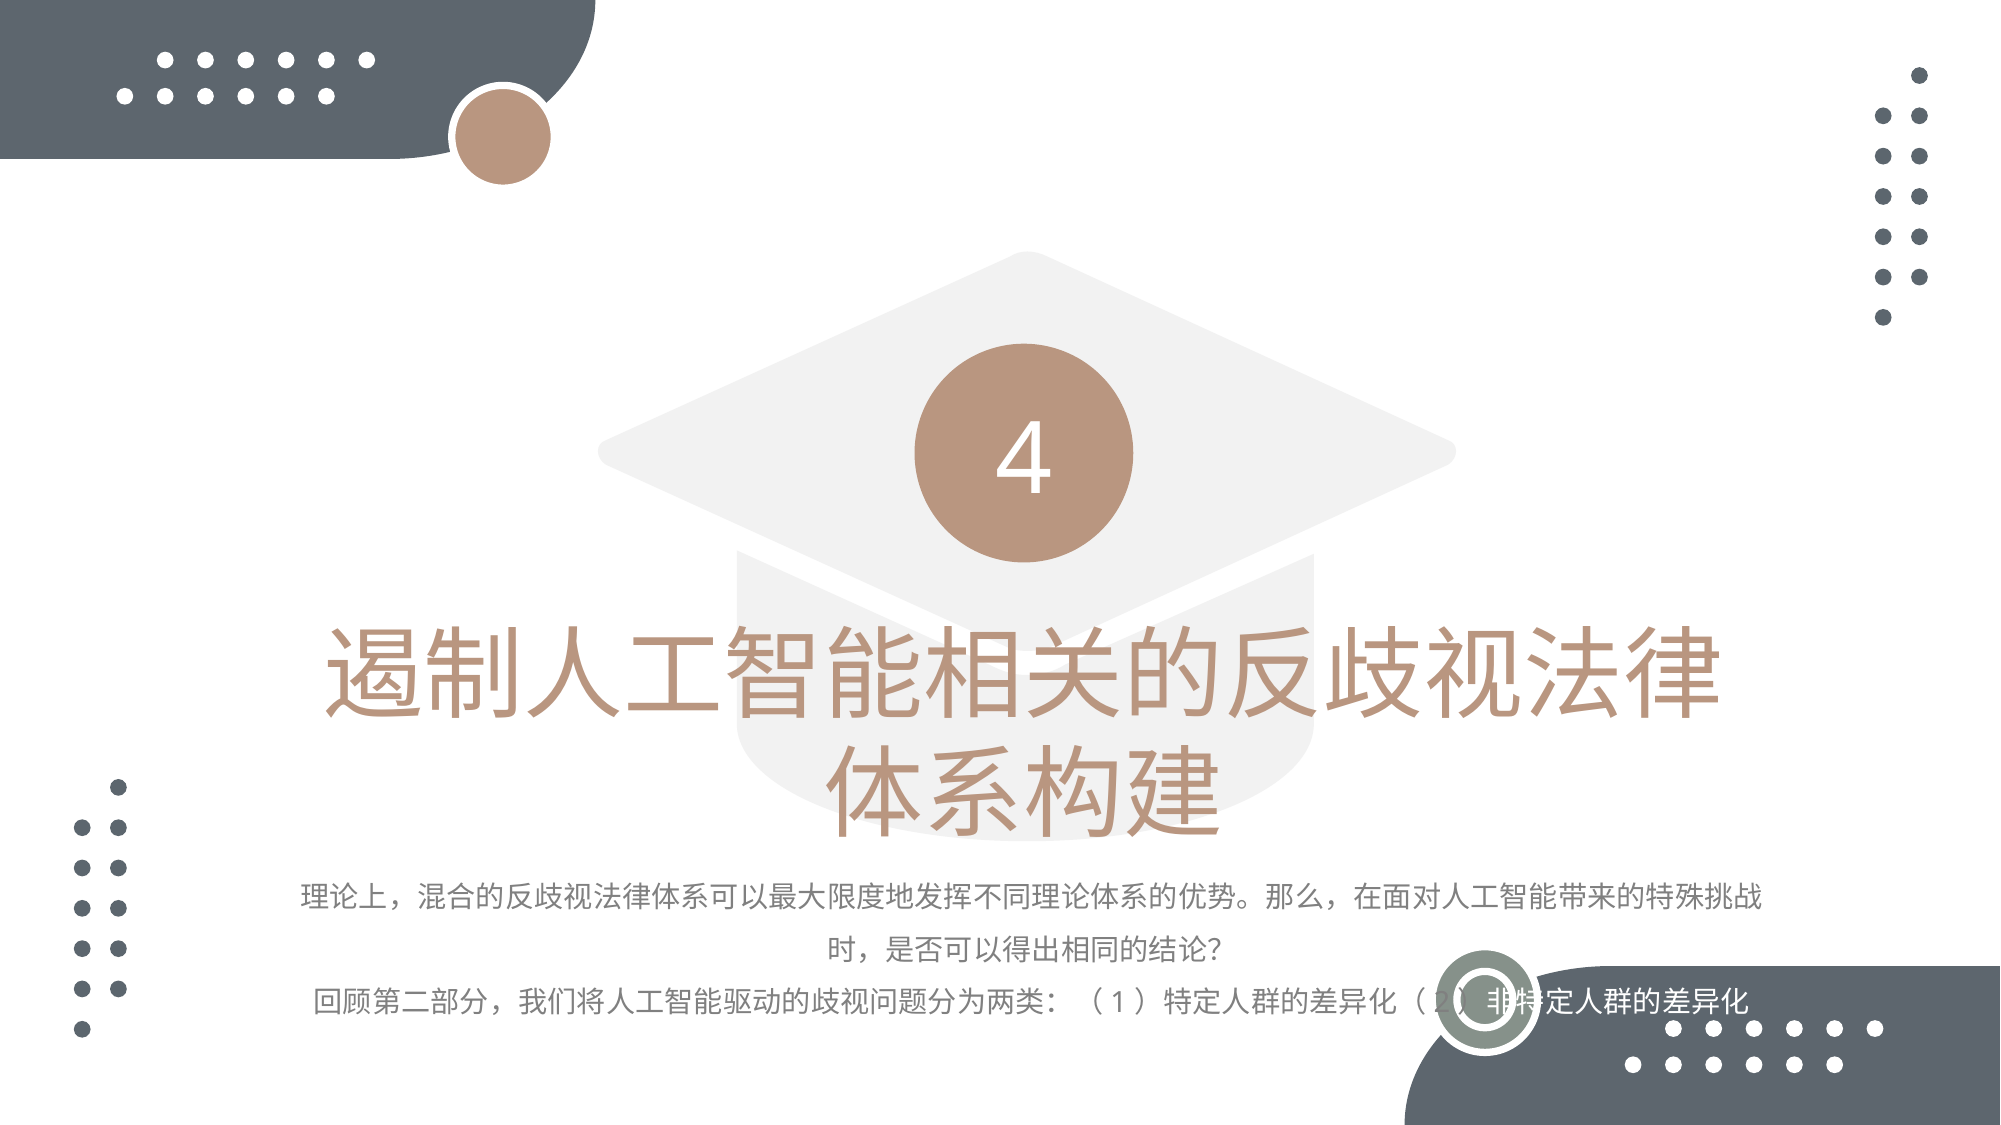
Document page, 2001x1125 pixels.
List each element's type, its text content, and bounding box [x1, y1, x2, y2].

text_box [1874, 67, 1928, 326]
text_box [1432, 946, 1538, 1053]
text_box 理论上，混合的反歧视法律体系可以最大限度地发挥不同理论体系的优势。那么，在面对人工智能带来的特殊挑战时，是否可以得出相同的结论？ 回顾第二部分，我们将人工智能驱动的歧视问题分为两类：（1）特定人群的差异化（2）非特定人群的差异化 [277, 853, 1786, 1026]
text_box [0, 0, 596, 159]
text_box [451, 85, 555, 189]
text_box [1404, 965, 2000, 1125]
text_box 遏制人工智能相关的反歧视法律 体系构建 [309, 602, 1739, 853]
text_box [73, 778, 127, 1038]
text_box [595, 249, 1459, 842]
